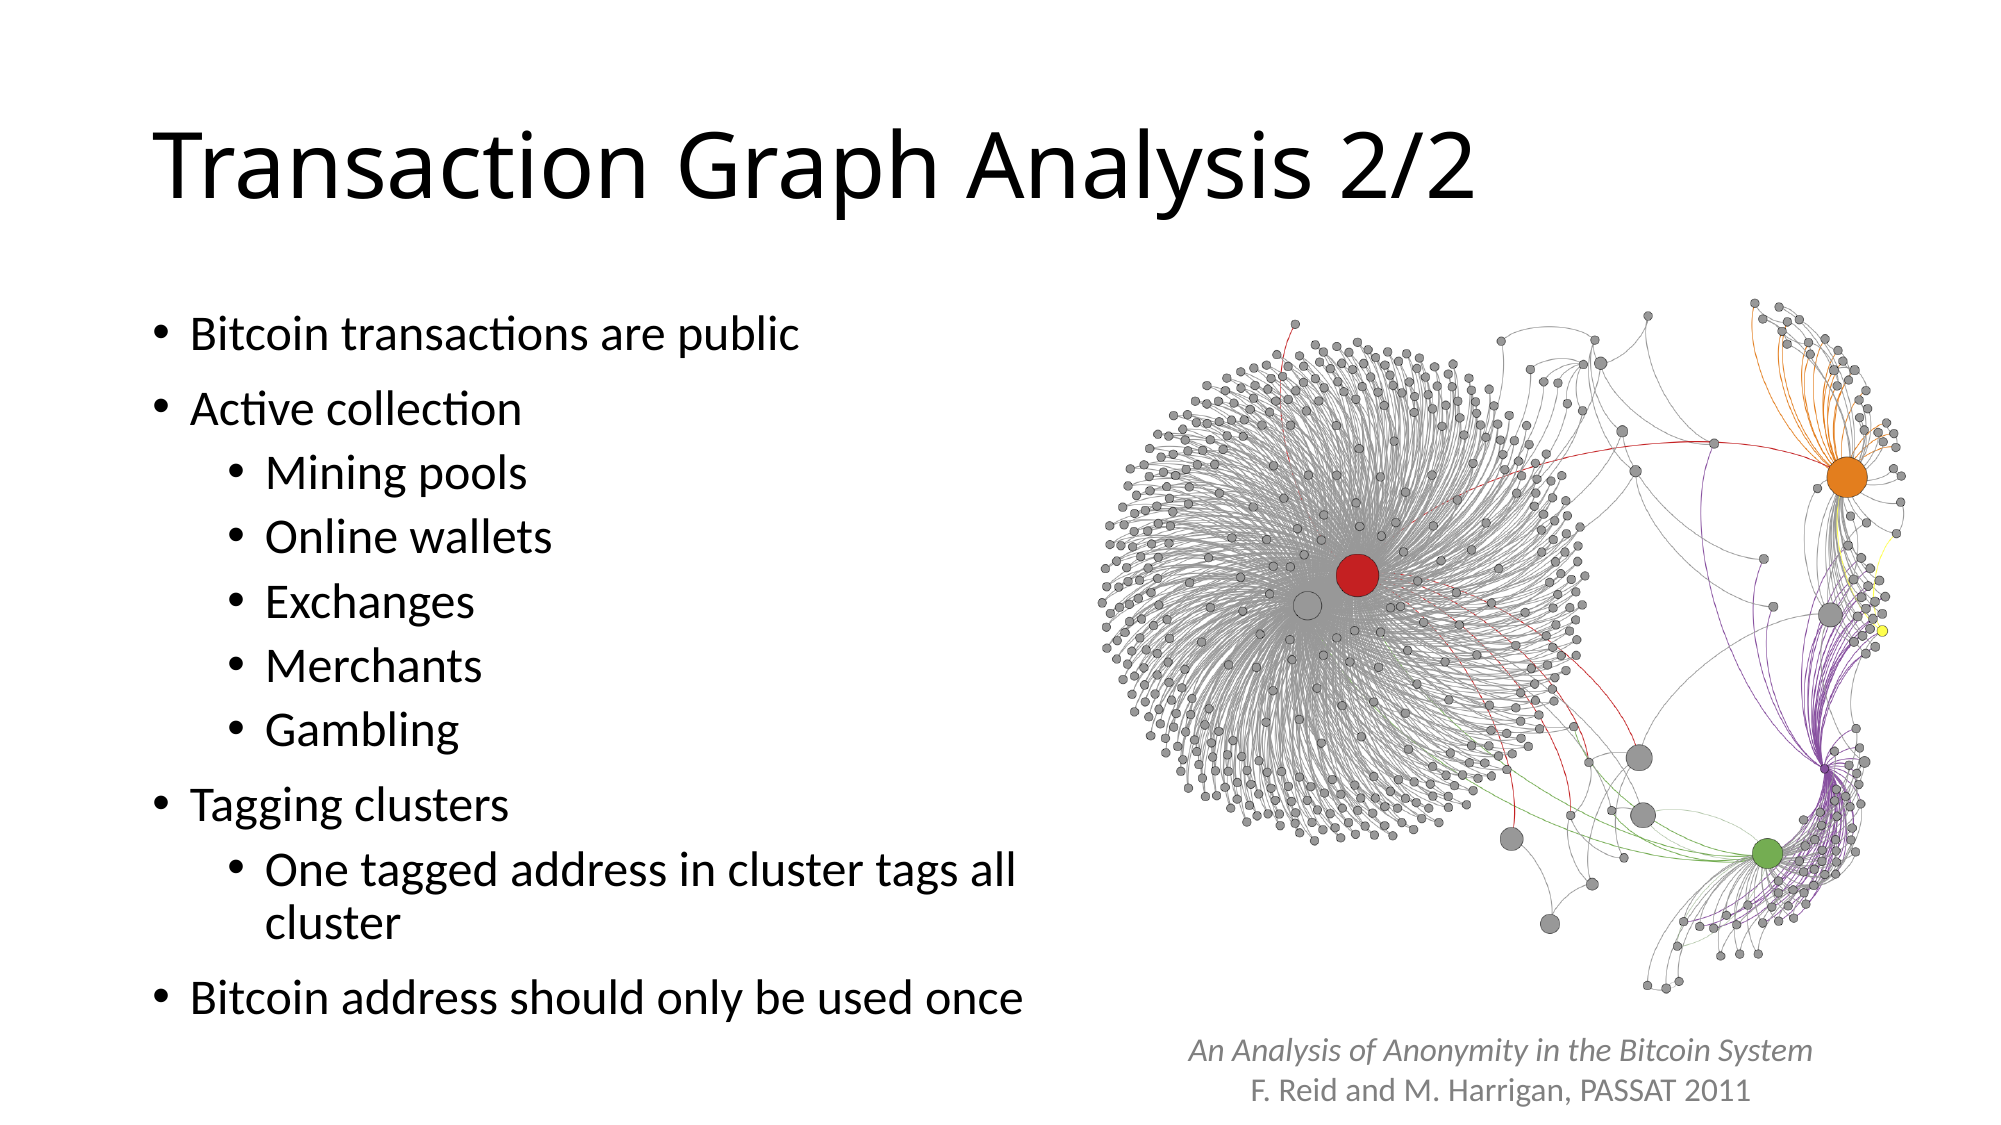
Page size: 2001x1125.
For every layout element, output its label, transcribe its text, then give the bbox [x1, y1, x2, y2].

list Bitcoin transactions are public Active collection Mining pools Online wallets Exchanges Merchants Gambling Tagging clusters One tagged address in cluster tags all cluster Bitcoin address should only be used once [137, 299, 1071, 1014]
title Transaction Graph Analysis 2/2 [137, 59, 1863, 278]
picture [1070, 277, 1932, 1010]
text_box An Analysis of Anonymity in the Bitcoin System F. Reid and M. Harrigan, PASSAT 2011 [1123, 1013, 1880, 1125]
